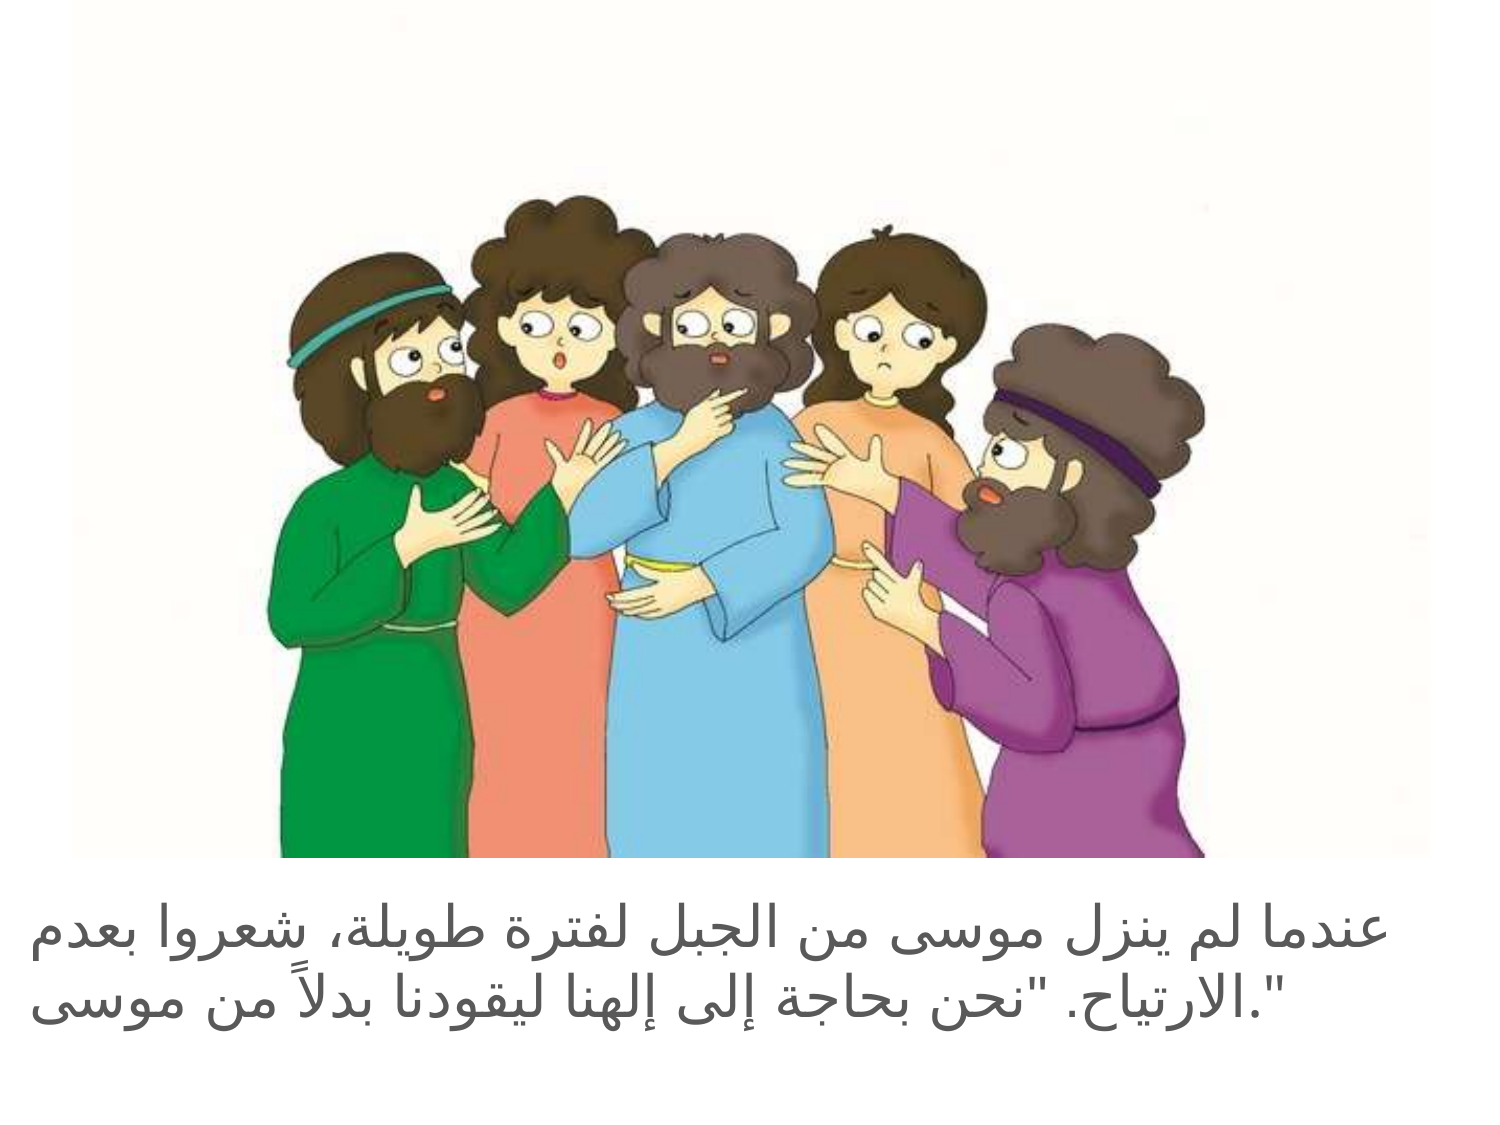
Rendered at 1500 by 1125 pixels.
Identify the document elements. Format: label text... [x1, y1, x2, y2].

picture [72, 0, 1431, 858]
text_box عندما لم ينزل موسى من الجبل لفترة طويلة، شعروا بعدم الارتياح. "نحن بحاجة إلى إلهنا ليقودنا بدلاً من موسى." [14, 881, 1486, 1037]
